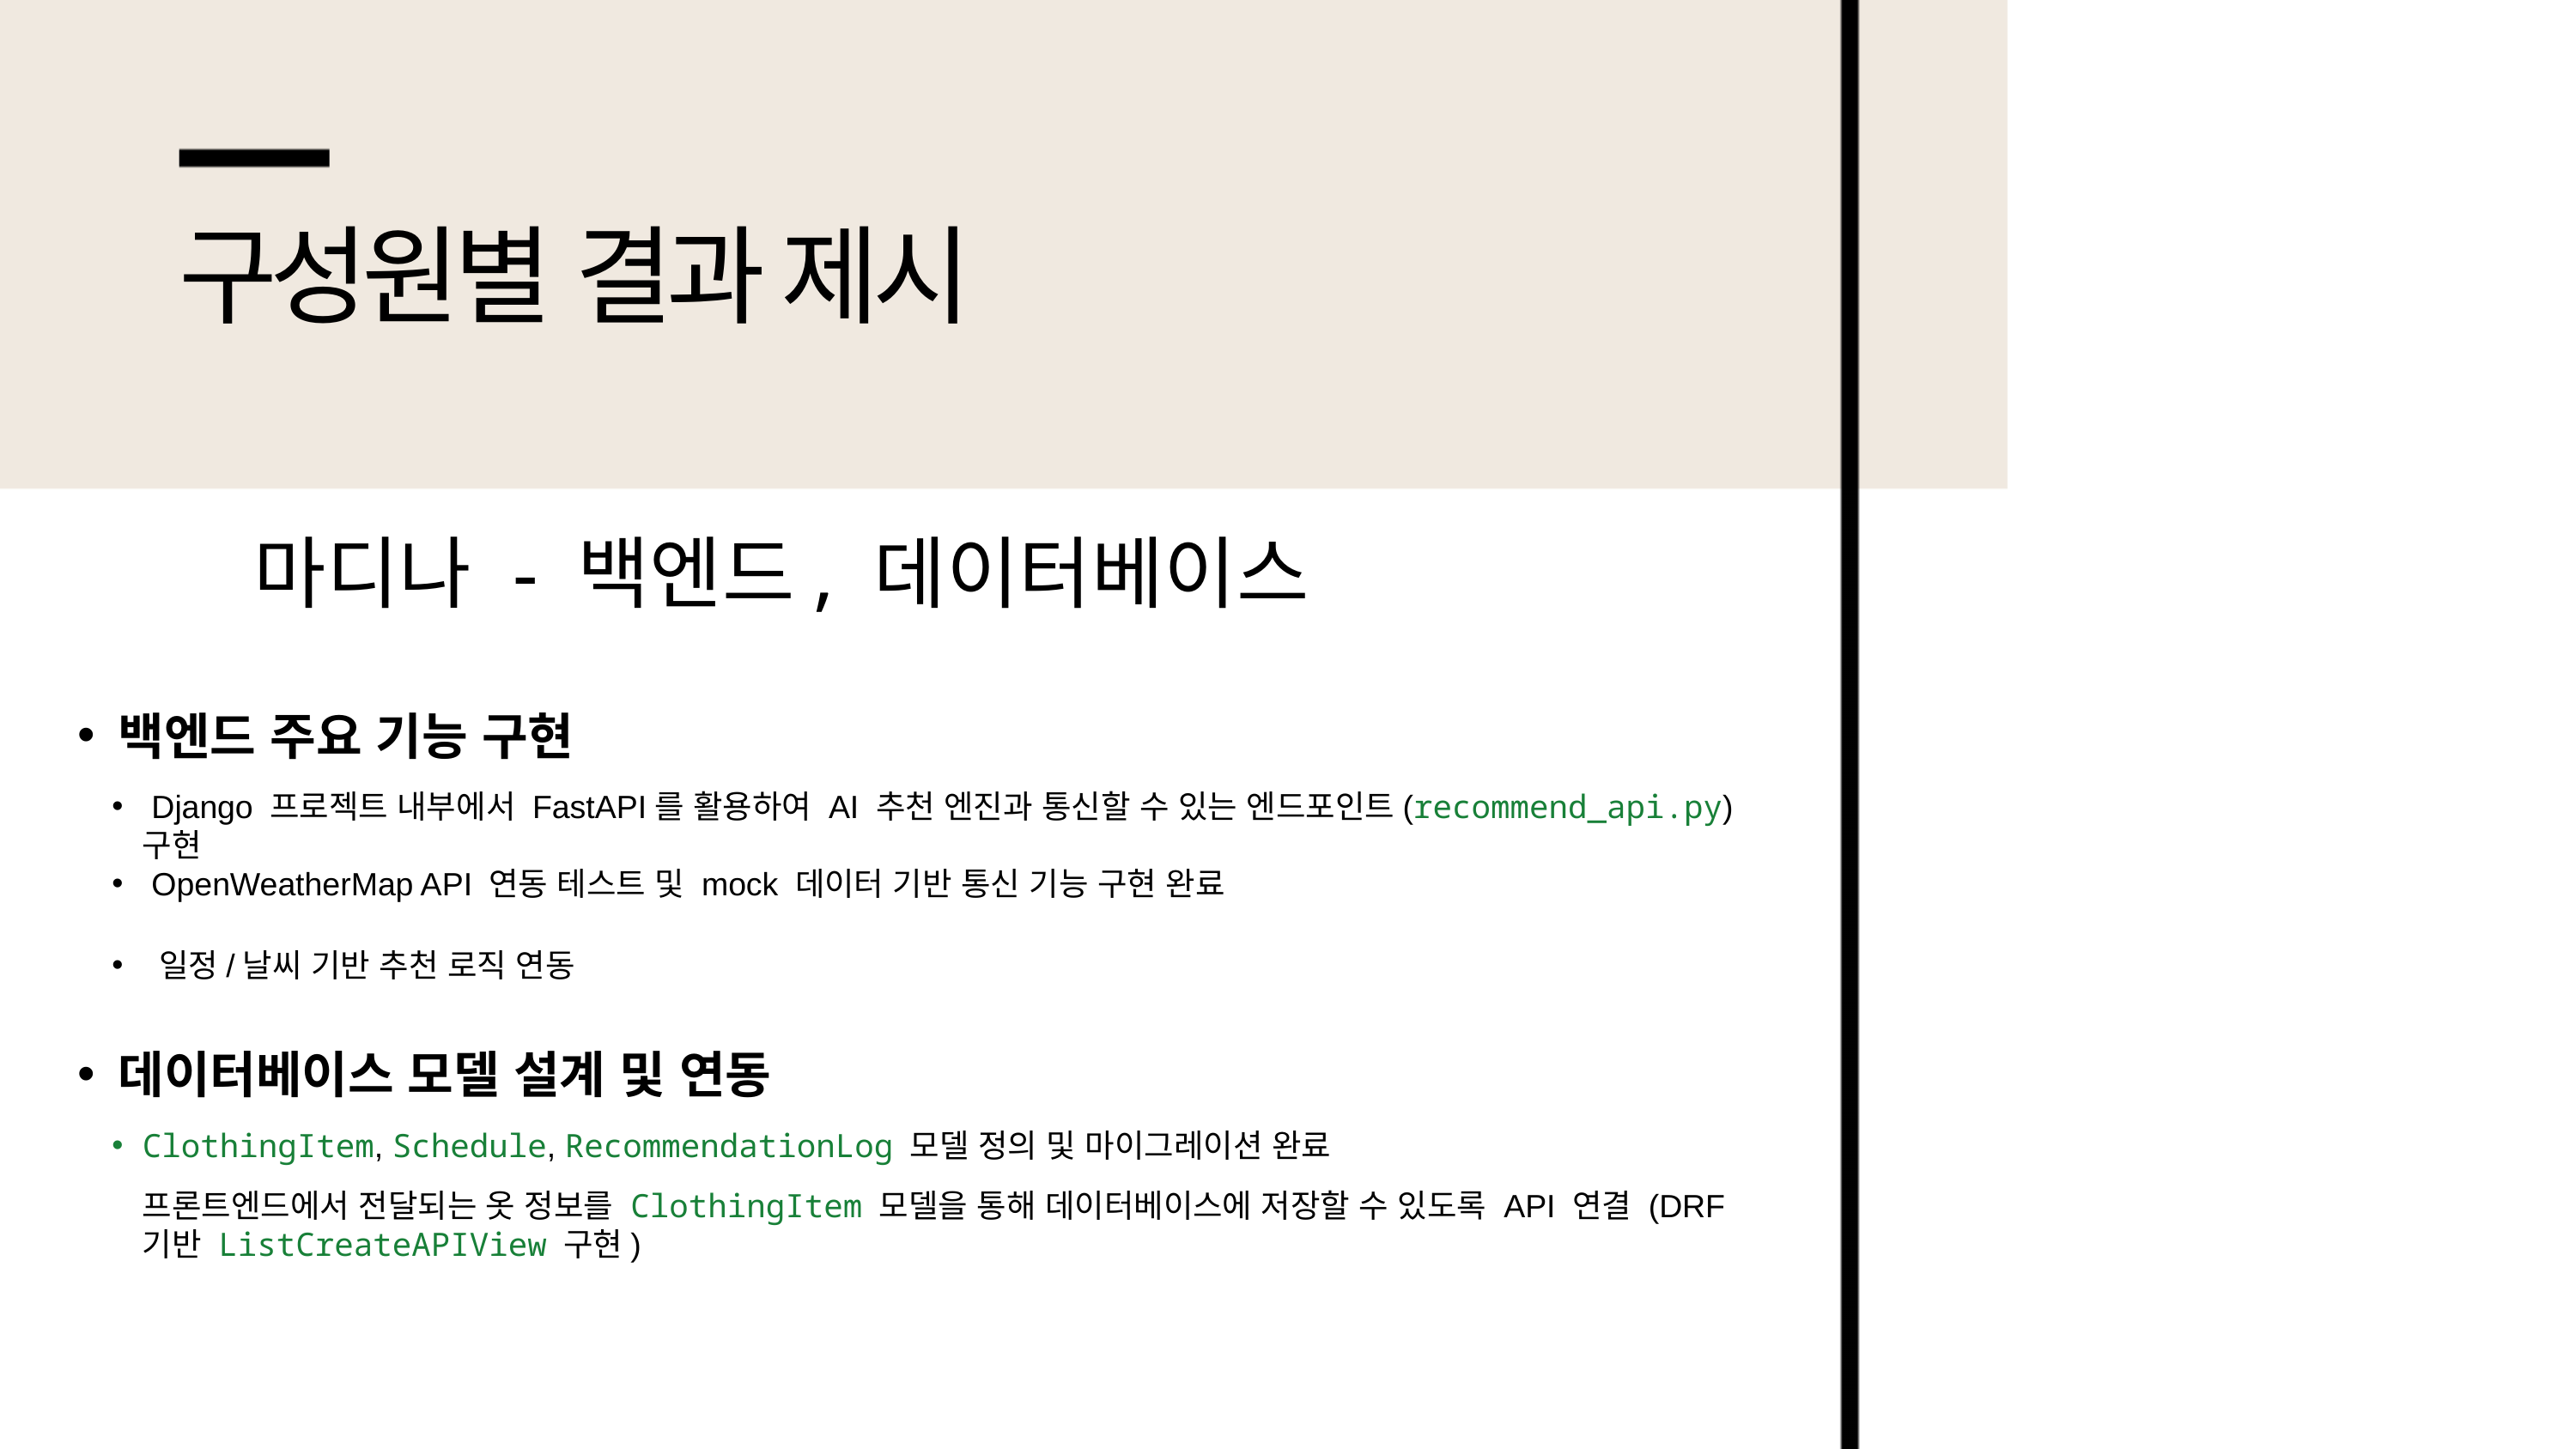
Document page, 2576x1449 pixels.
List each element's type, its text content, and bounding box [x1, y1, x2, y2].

text_box 마디나 - 백엔드, 데이터베이스 [253, 500, 1752, 704]
picture [0, 0, 2576, 1449]
text_box 백엔드 주요 기능 구현 Django 프로젝트 내부에서 FastAPI를 활용하여 AI 추천 엔진과 통신할 수 있는 엔드포인트(recommend_api.py) 구현 OpenWeatherMap API 연동 테스트 및 mock 데이터 기반 통신 기능 구현 완료 일정/날씨 기반 추천 로직 연동 데이터베이스 모델 설계 및 연동 ClothingItem, Schedule, RecommendationLog 모델 정의 및 마이그레이션 완료 프론트엔드에서 전달되는 옷 정보를 ClothingItem 모델을 통해 데이터베이스에 저장할 수 있도록 API 연결 (DRF 기반 ListCreateAPIView 구현) [77, 704, 1788, 1426]
